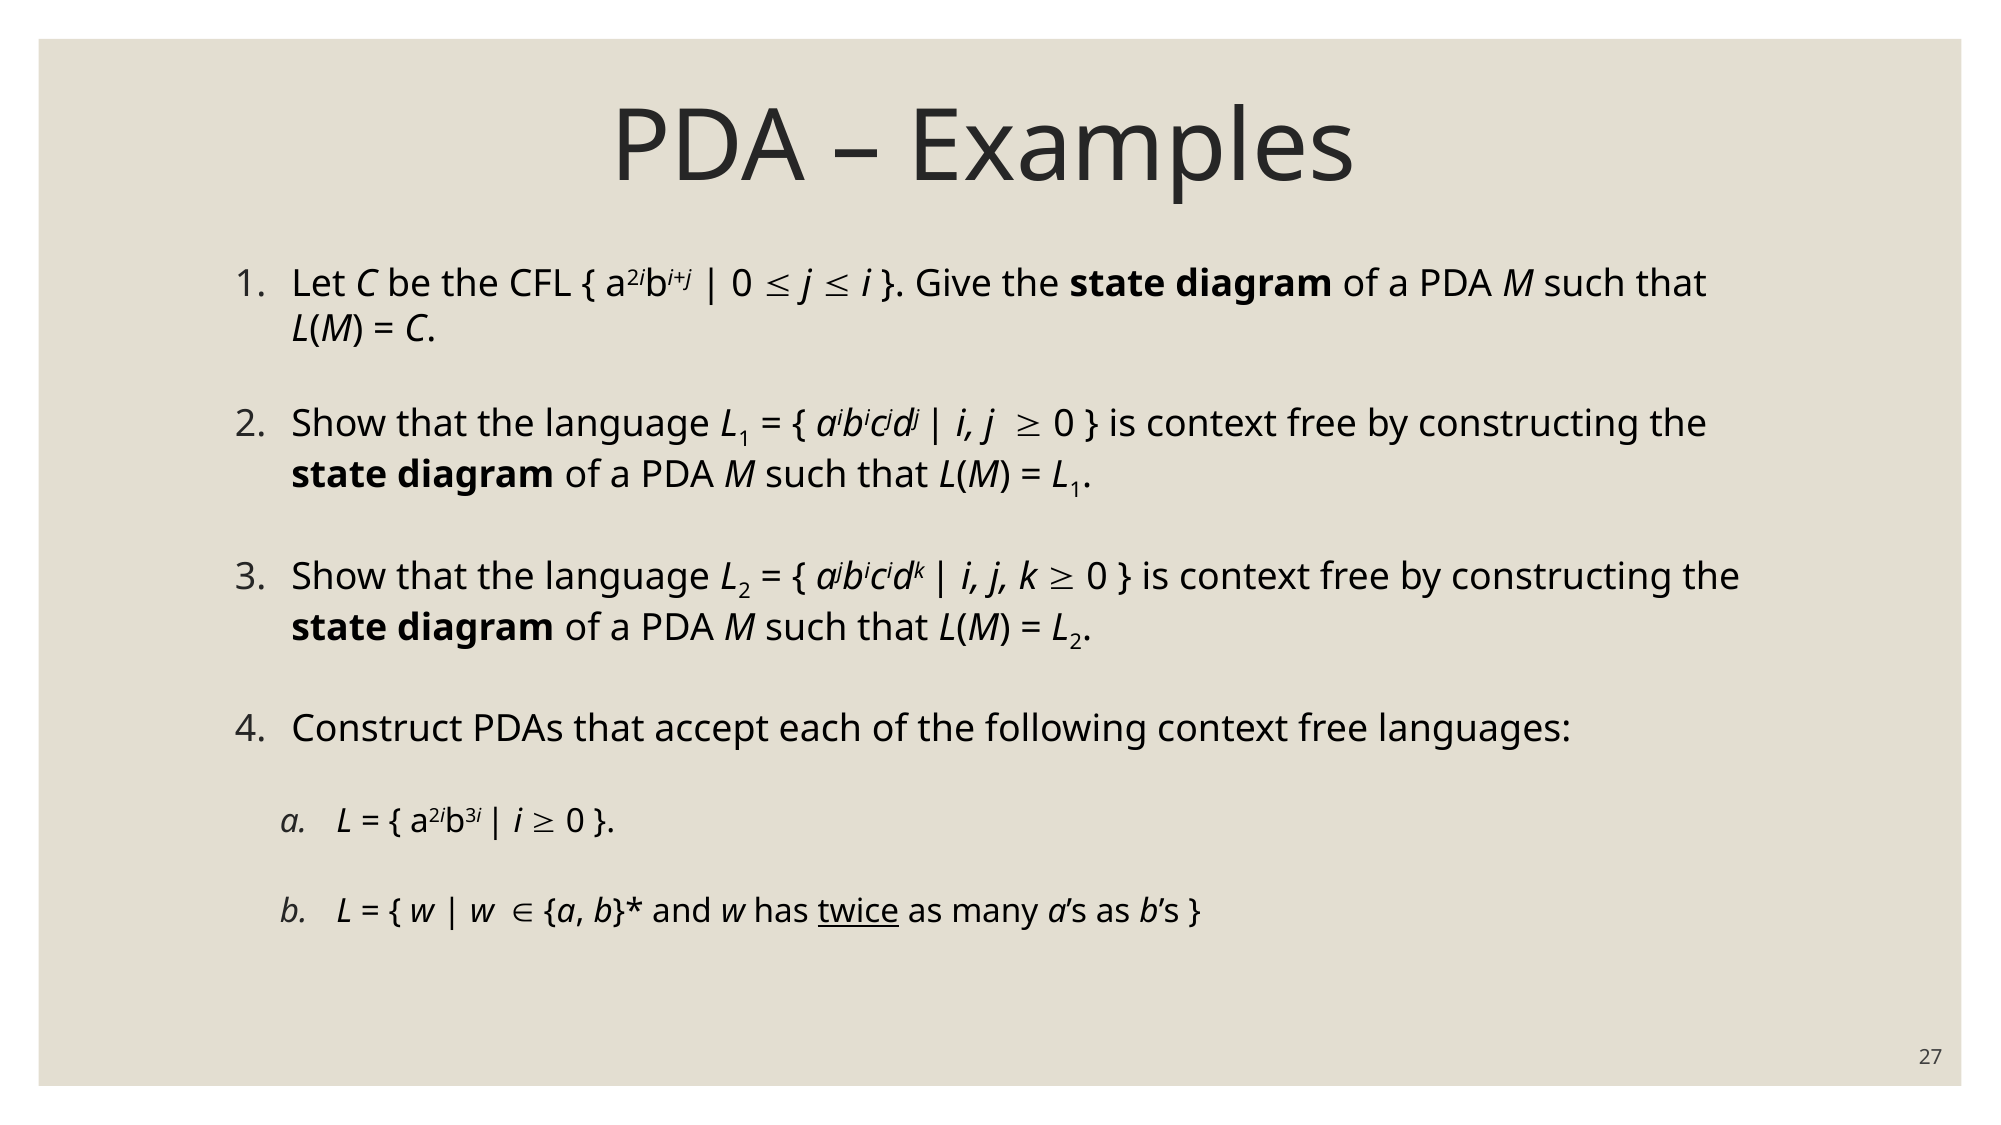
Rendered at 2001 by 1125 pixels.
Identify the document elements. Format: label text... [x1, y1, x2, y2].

title PDA – Examples [595, 74, 1411, 221]
list Let C be the CFL { a2ibi+j | 0  j  i }. Give the state diagram of a PDA M such that L(M) = C. Show that the language L1 = { aibicjdj | i, j  0 } is context free by constructing the state diagram of a PDA M such that L(M) = L1. Show that the language L2 = { ajbicidk | i, j, k  0 } is context free by constructing the state diagram of a PDA M such that L(M) = L2. Construct PDAs that accept each of the following context free languages: L = { a2ib3i | i  0 }. L = { w | w  {a, b}* and w has twice as many a’s as b’s } [174, 251, 1870, 943]
slide_number 27 [1717, 1034, 1958, 1080]
